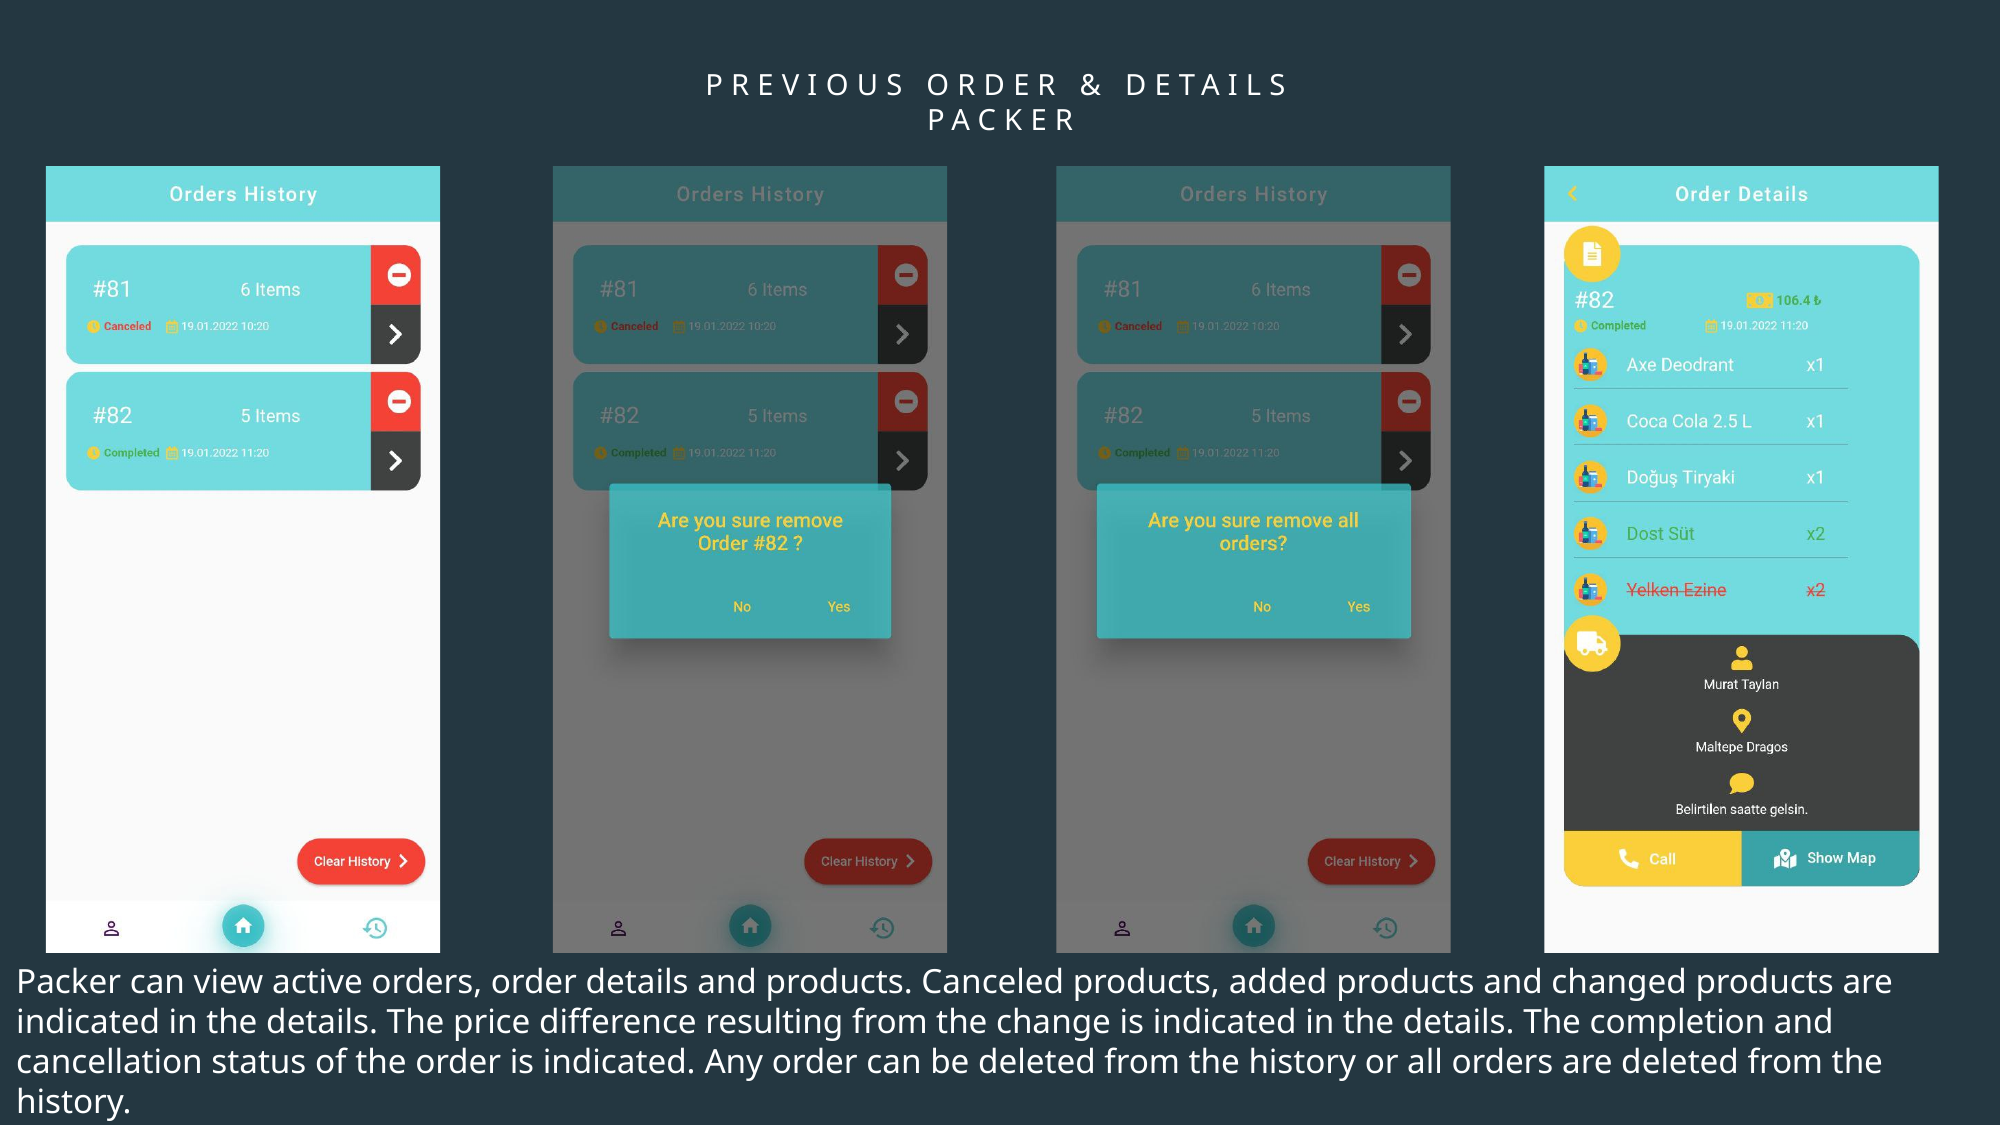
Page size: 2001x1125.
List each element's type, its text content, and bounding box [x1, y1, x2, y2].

picture [45, 166, 441, 954]
picture [1544, 166, 1939, 954]
text_box Packer can view active orders, order details and products. Canceled products, added products and changed products are indicated in the details. The price difference resulting from the change is indicated in the details. The completion and cancellation status of the order is indicated. Any order can be deleted from the history or all orders are deleted from the history. [1, 952, 1954, 1125]
title Prevıous Order & Detaıls PACKER [177, 65, 1823, 137]
picture [552, 166, 948, 954]
picture [1056, 166, 1451, 954]
